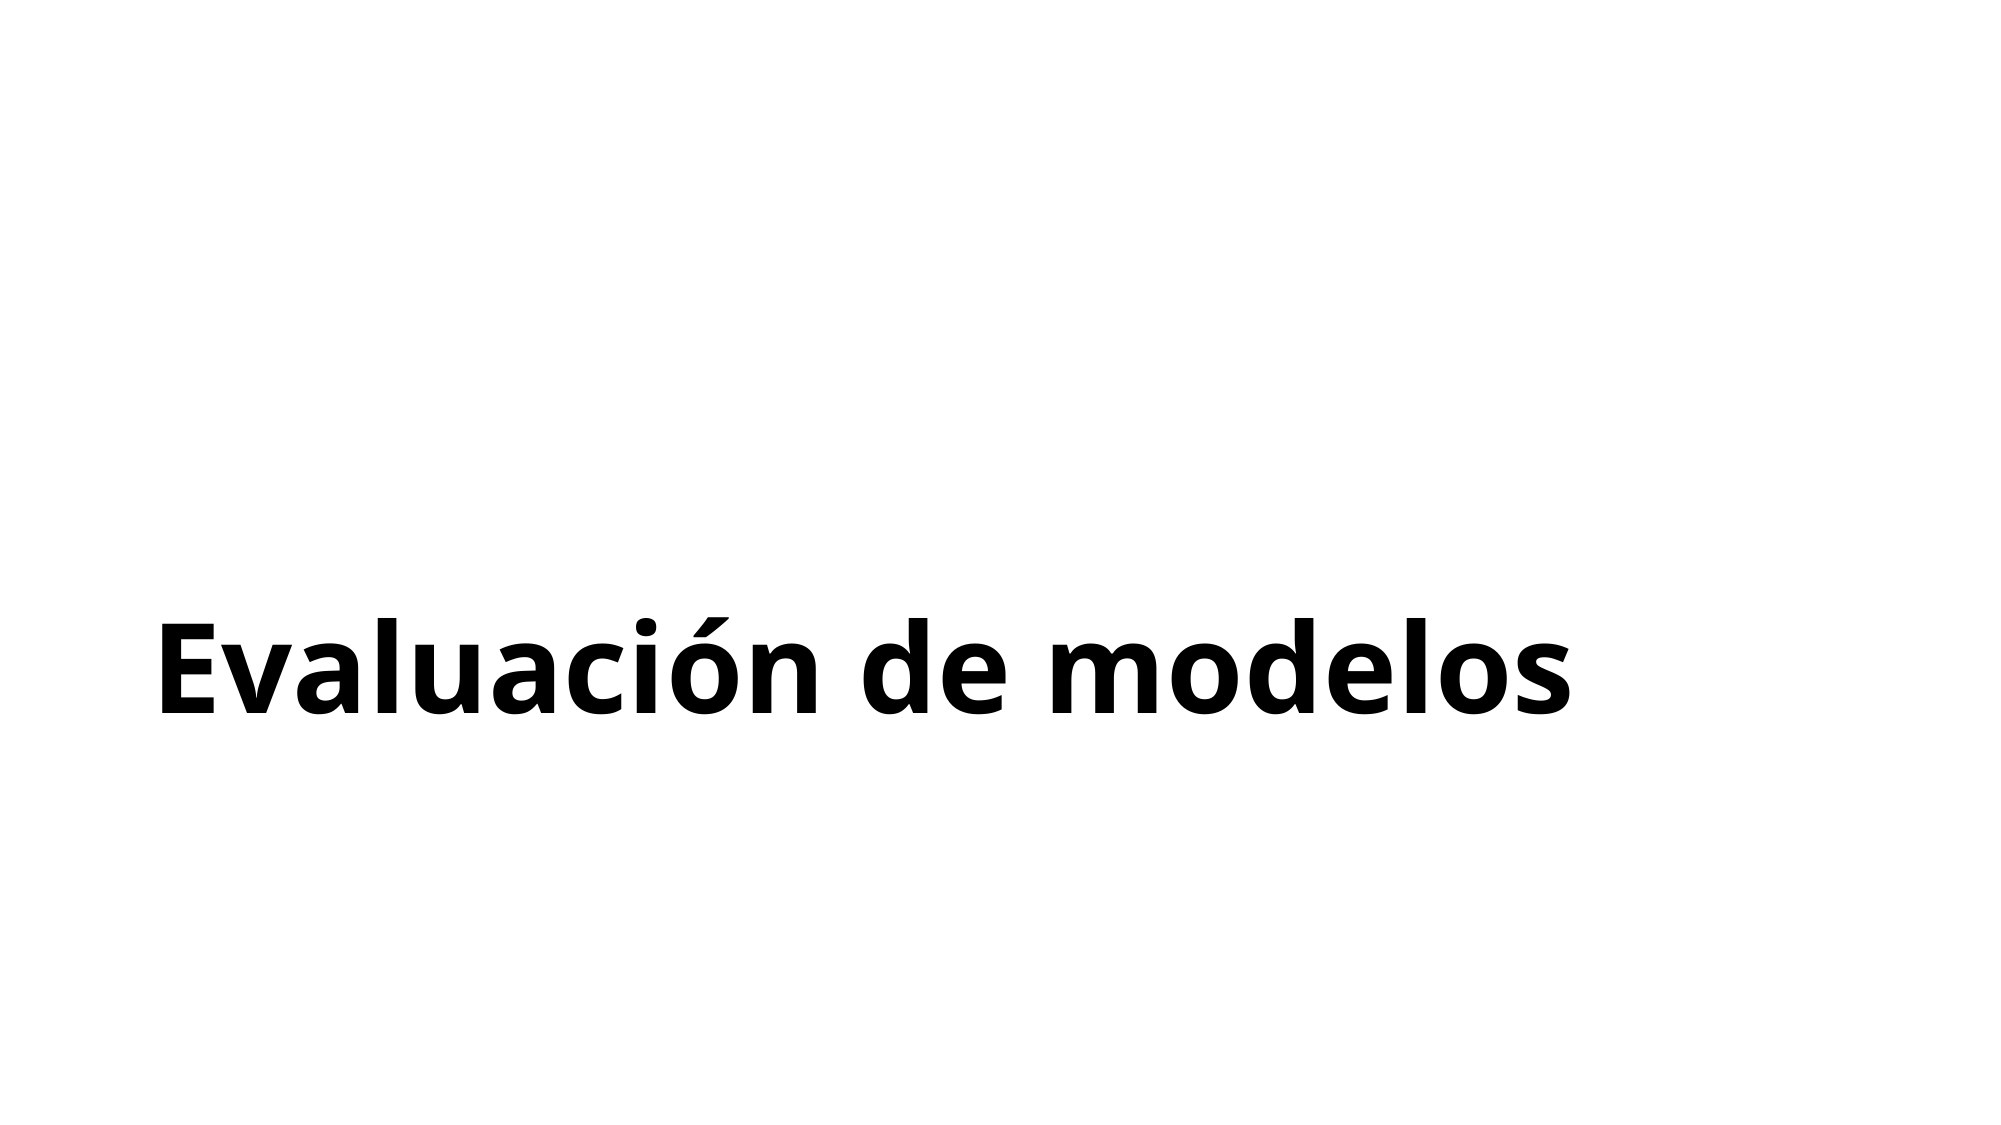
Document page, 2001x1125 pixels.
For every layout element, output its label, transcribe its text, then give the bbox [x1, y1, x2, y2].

title Evaluación de modelos [136, 280, 1862, 749]
